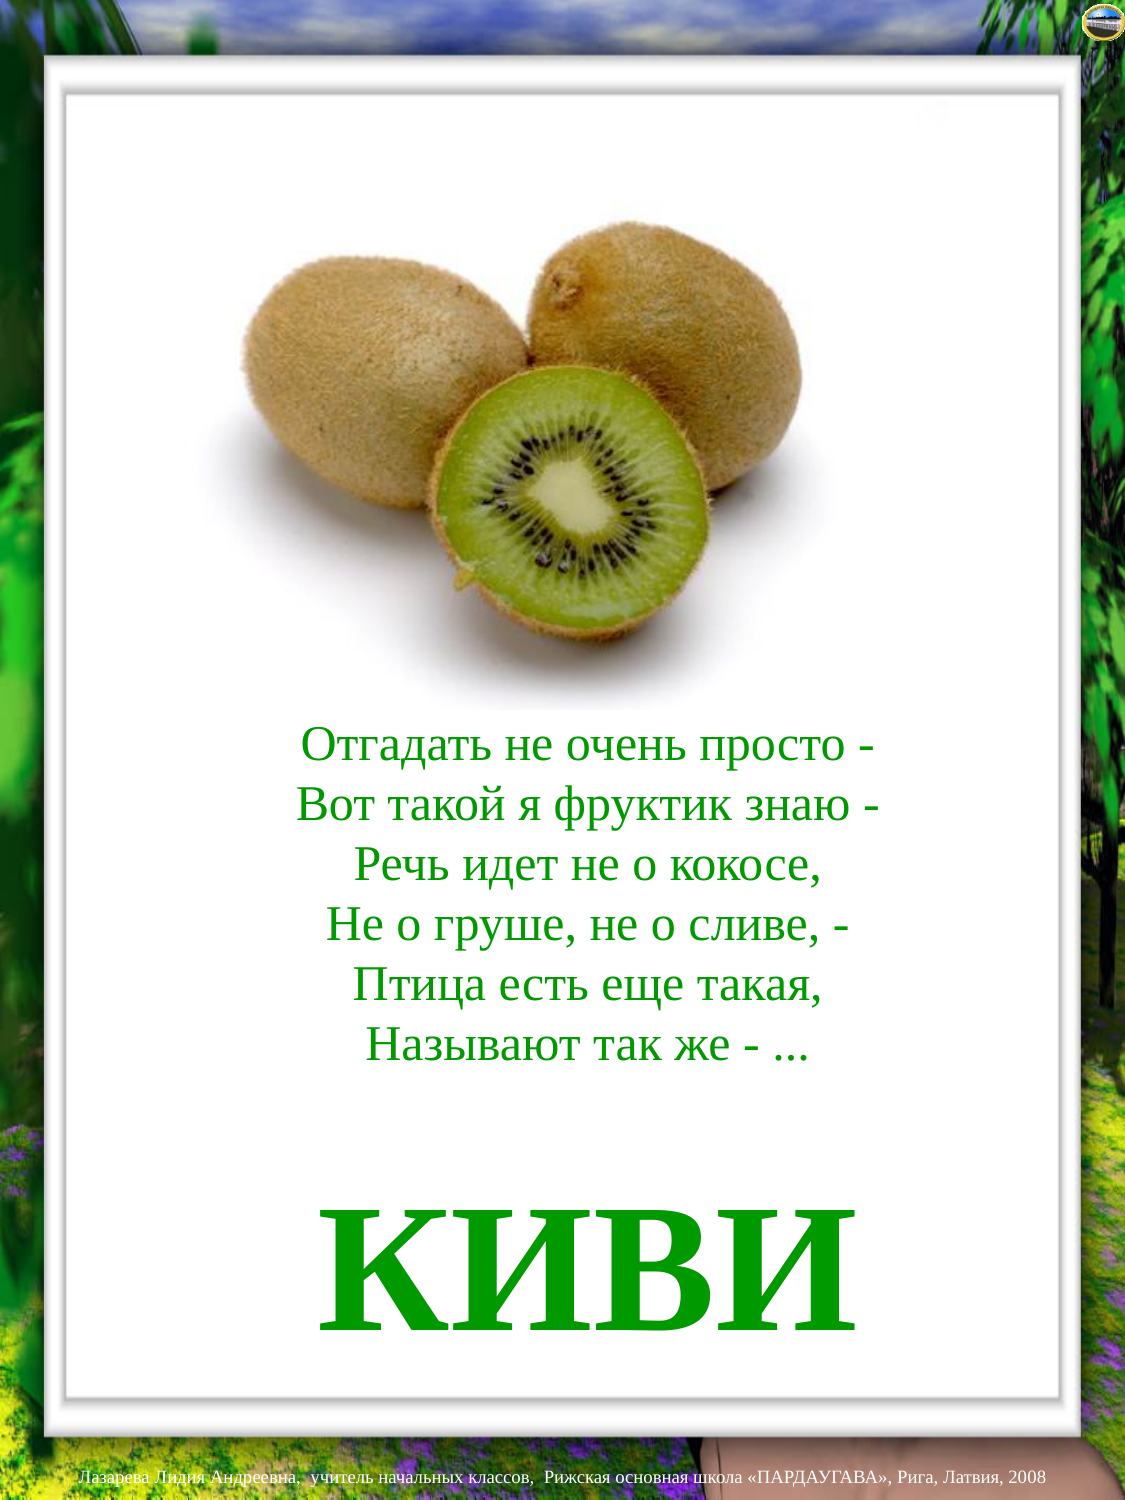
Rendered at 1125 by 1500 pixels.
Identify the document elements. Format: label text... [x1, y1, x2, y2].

text_box КИВИ [303, 1139, 873, 1375]
text_box Отгадать не очень просто - Вот такой я фруктик знаю - Речь идет не о кокосе, Не о груше, не о сливе, - Птица есть еще такая, Называют так же - ... [280, 719, 895, 1078]
picture [0, 0, 1125, 1500]
